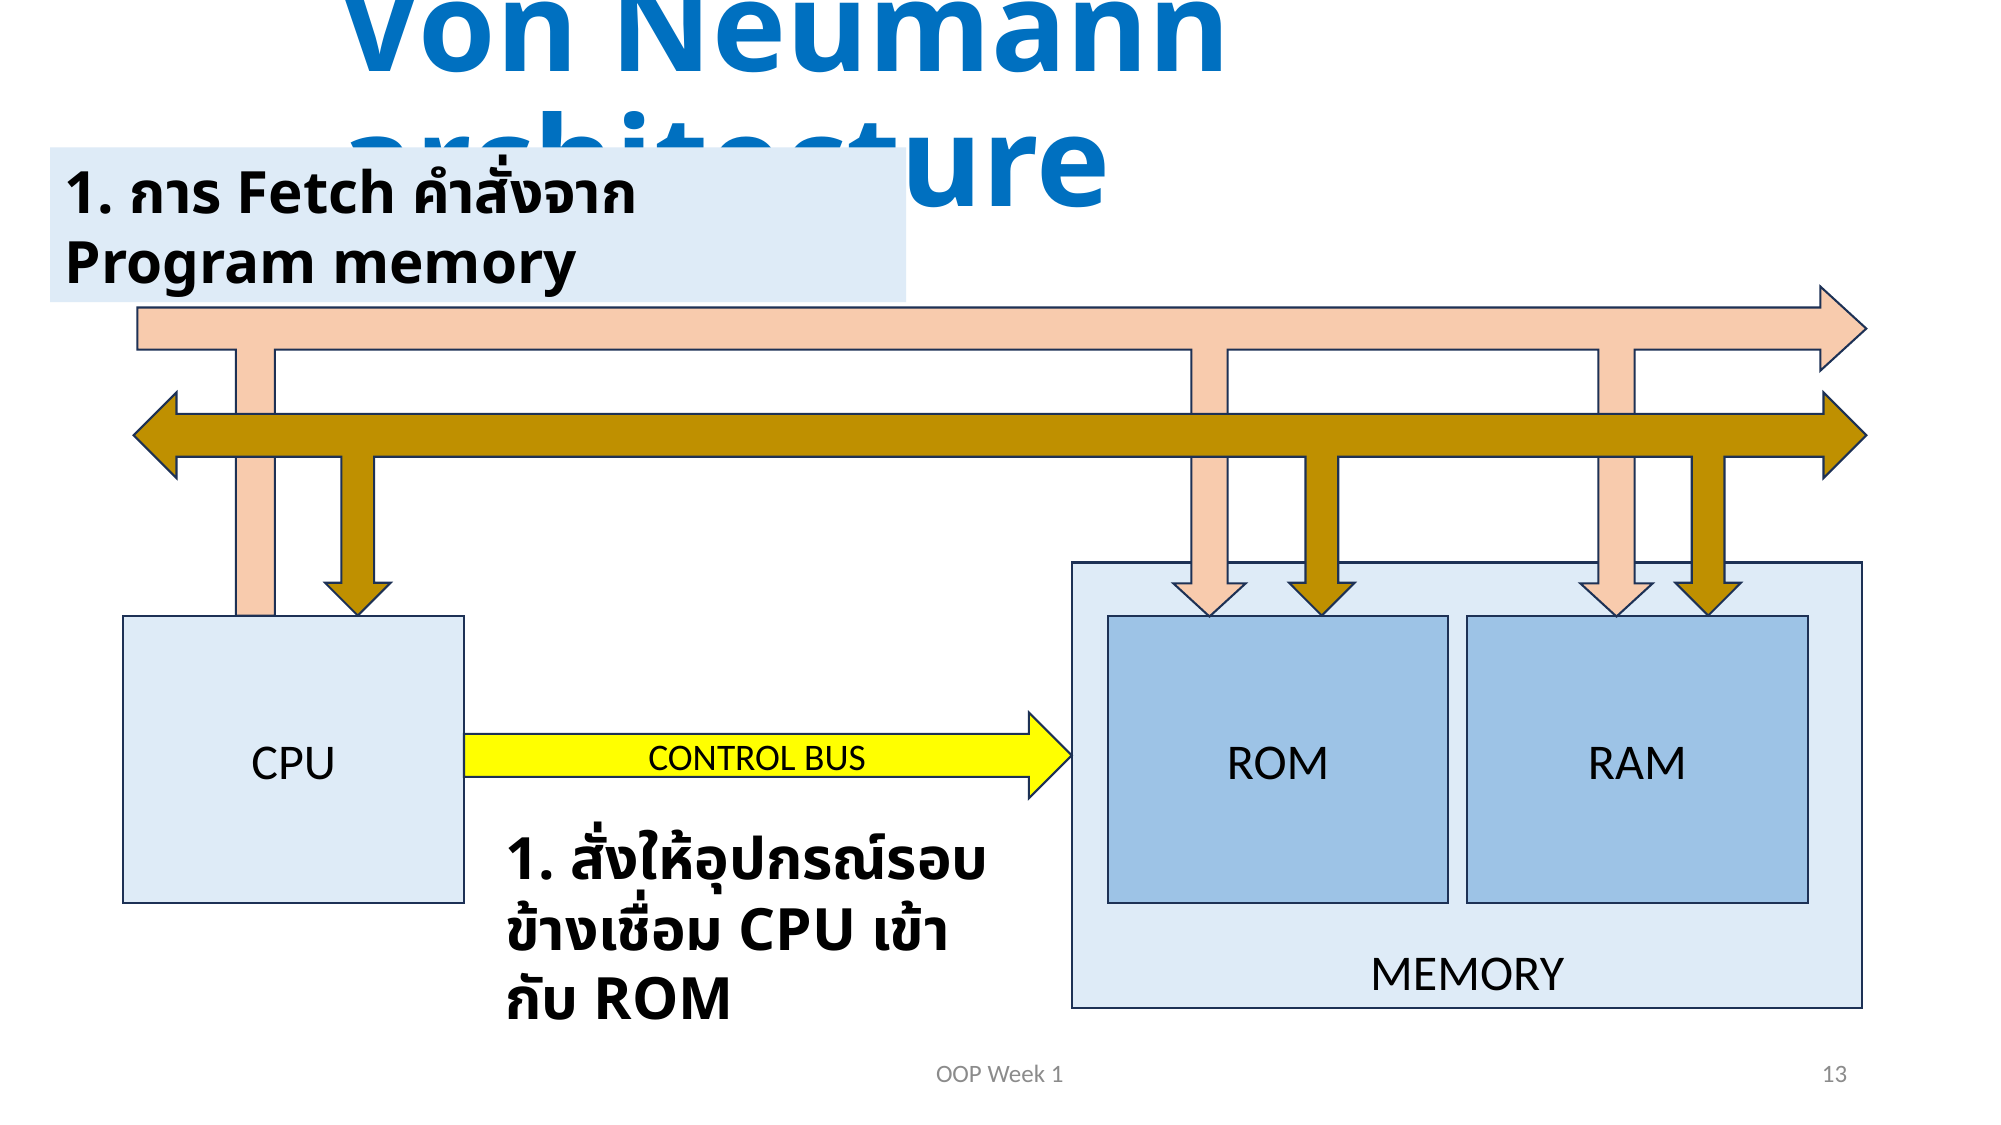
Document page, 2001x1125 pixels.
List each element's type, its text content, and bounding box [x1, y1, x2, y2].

text_box [132, 389, 1868, 618]
text_box CONTROL BUS [462, 710, 1074, 801]
text_box 1. การ Fetch คำสั่งจาก Program memory [50, 147, 907, 303]
text_box CPU [122, 615, 465, 904]
text_box RAM [1466, 615, 1809, 904]
text_box [136, 284, 1868, 412]
text_box ROM [1107, 615, 1449, 904]
text_box [234, 458, 276, 617]
footer OOP Week 1 [662, 1042, 1338, 1103]
text_box [1577, 458, 1656, 618]
slide_number 13 [1412, 1042, 1863, 1103]
title Von Neumann architecture [324, 5, 1675, 193]
text_box [1170, 458, 1249, 618]
text_box 1. สั่งให้อุปกรณ์รอบข้างเชื่อม CPU เข้ากับ ROM [490, 814, 1036, 1039]
text_box MEMORY [1071, 561, 1863, 1009]
